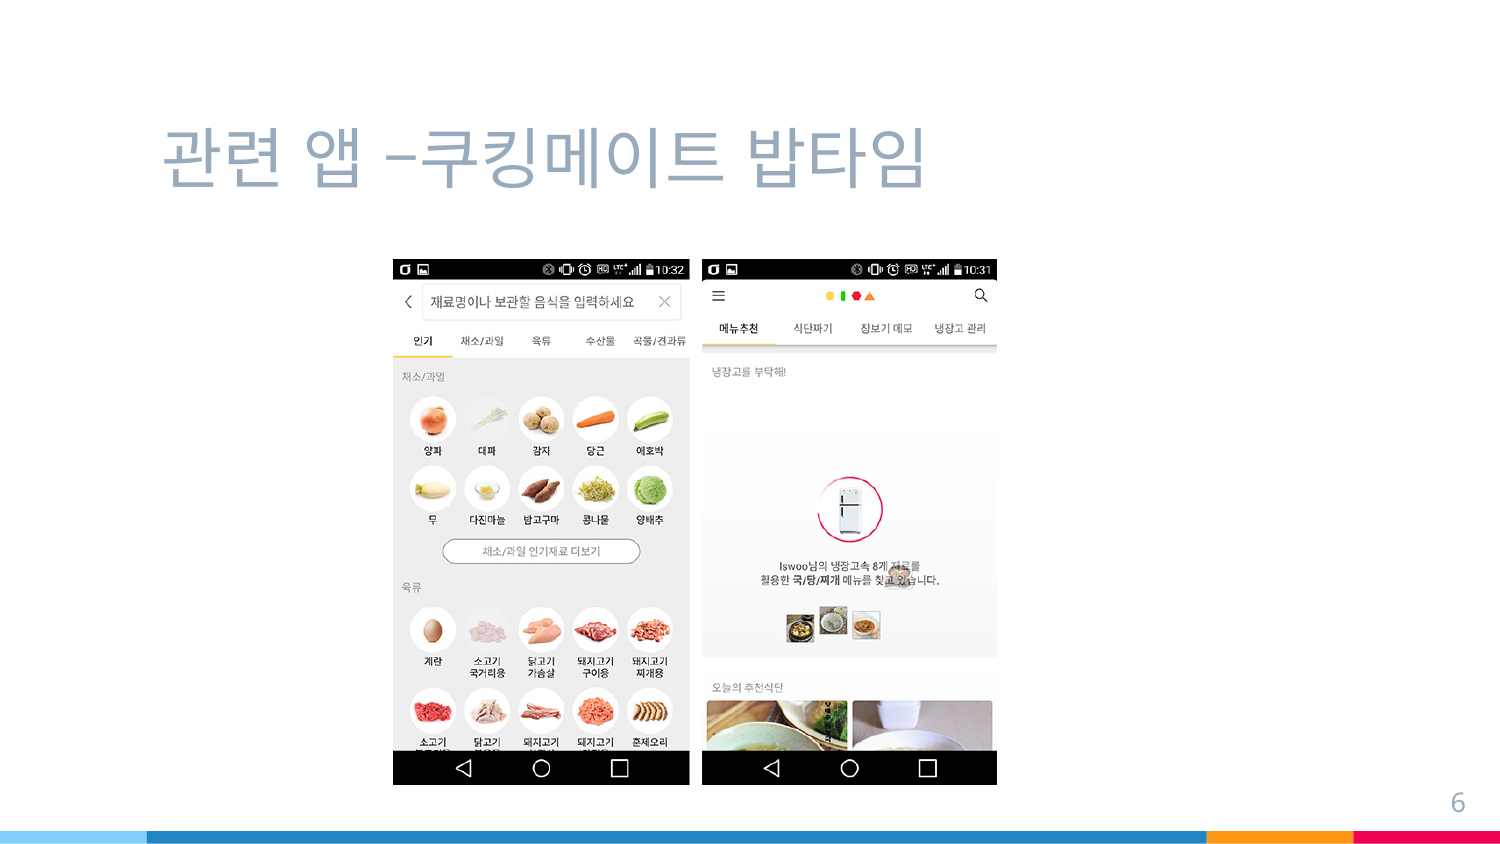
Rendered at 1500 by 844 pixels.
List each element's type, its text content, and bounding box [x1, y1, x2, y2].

picture [393, 259, 997, 785]
slide_number 6 [1391, 770, 1482, 822]
title 관련 앱 –쿠킹메이트 밥타임 [146, 71, 1398, 212]
